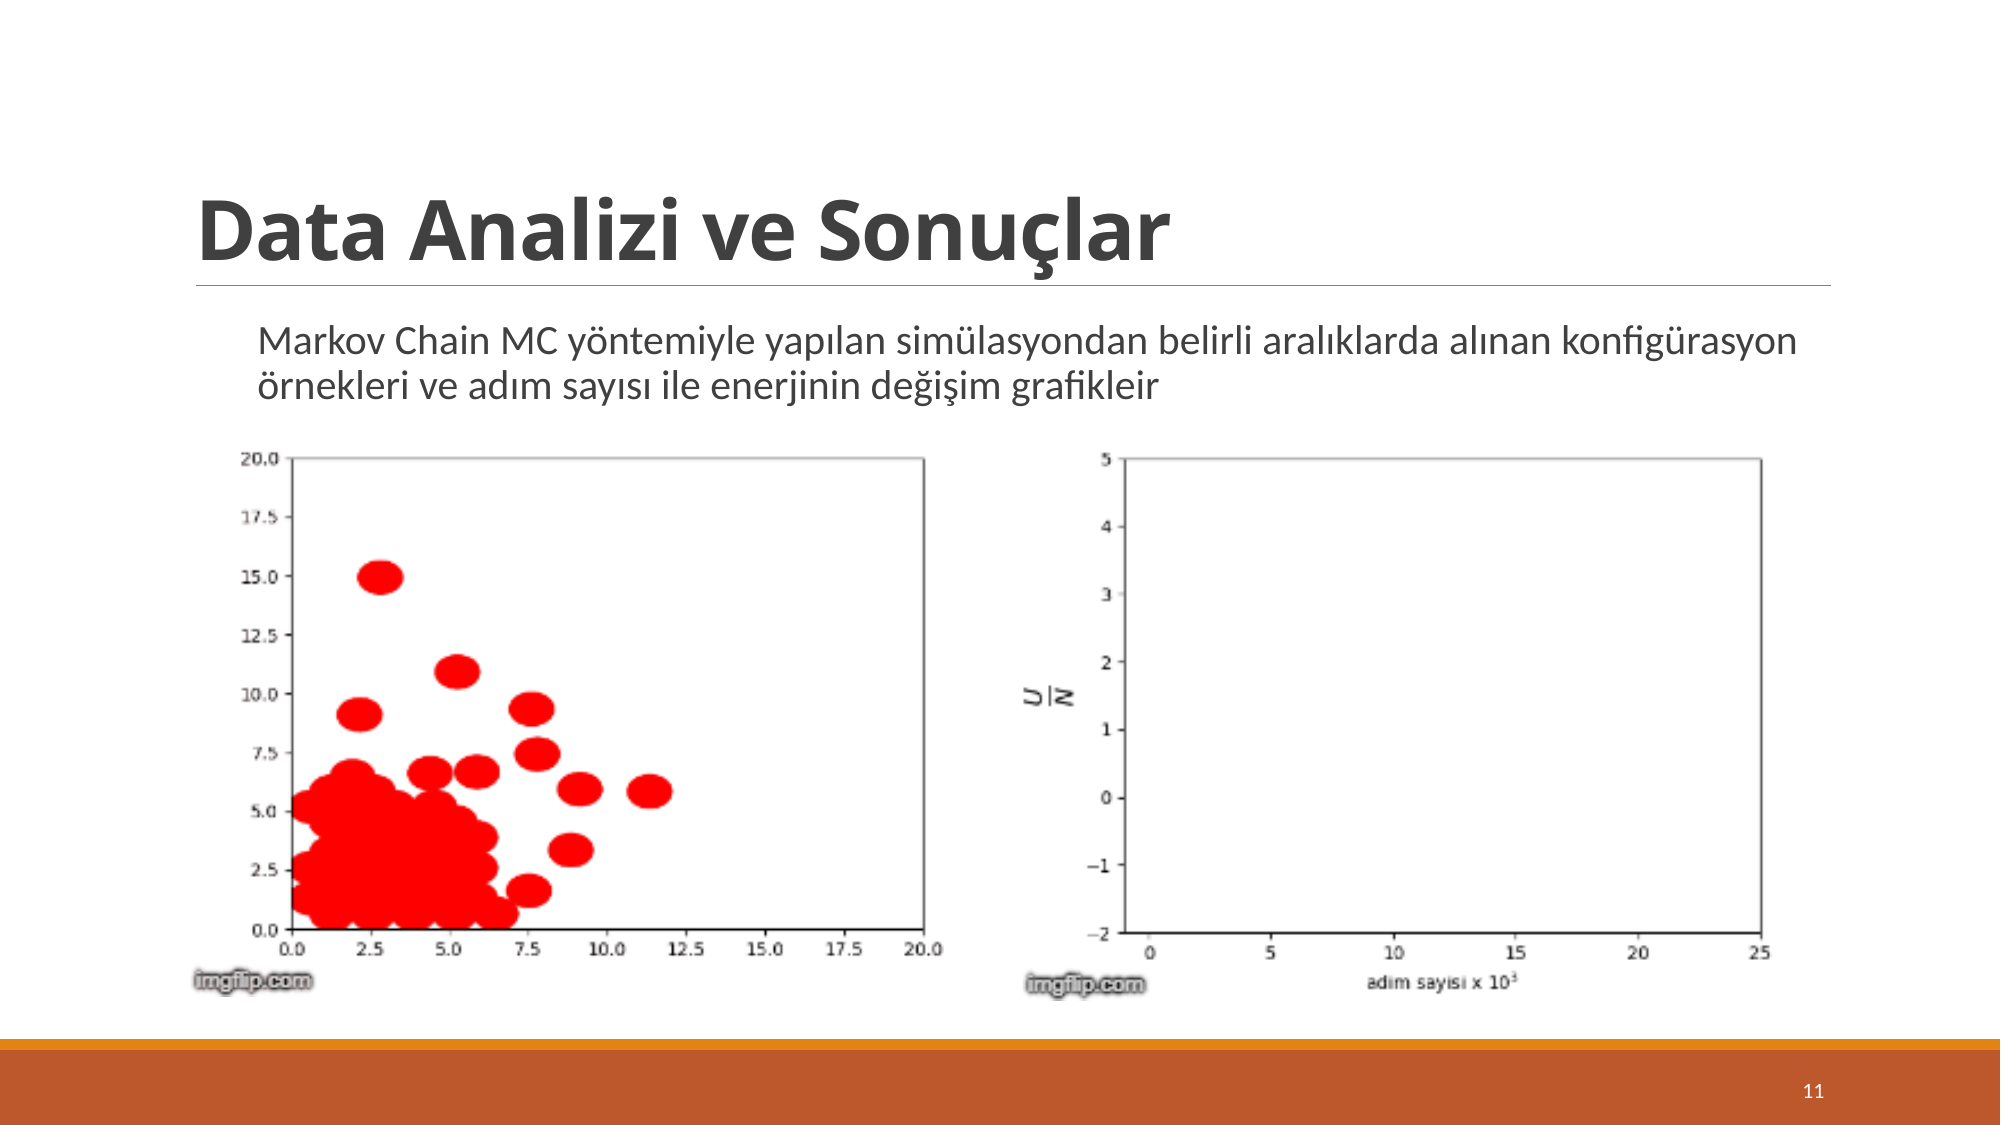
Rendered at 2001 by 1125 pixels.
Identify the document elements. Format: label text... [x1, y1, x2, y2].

title Data Analizi ve Sonuçlar [180, 47, 1830, 285]
list Markov Chain MC yöntemiyle yapılan simülasyondan belirli aralıklarda alınan konfigürasyon örnekleri ve adım sayısı ile enerjinin değişim grafikleir [242, 311, 1840, 460]
slide_number 11 [1624, 1059, 1840, 1120]
picture [1021, 385, 1843, 1002]
picture [189, 385, 1006, 998]
